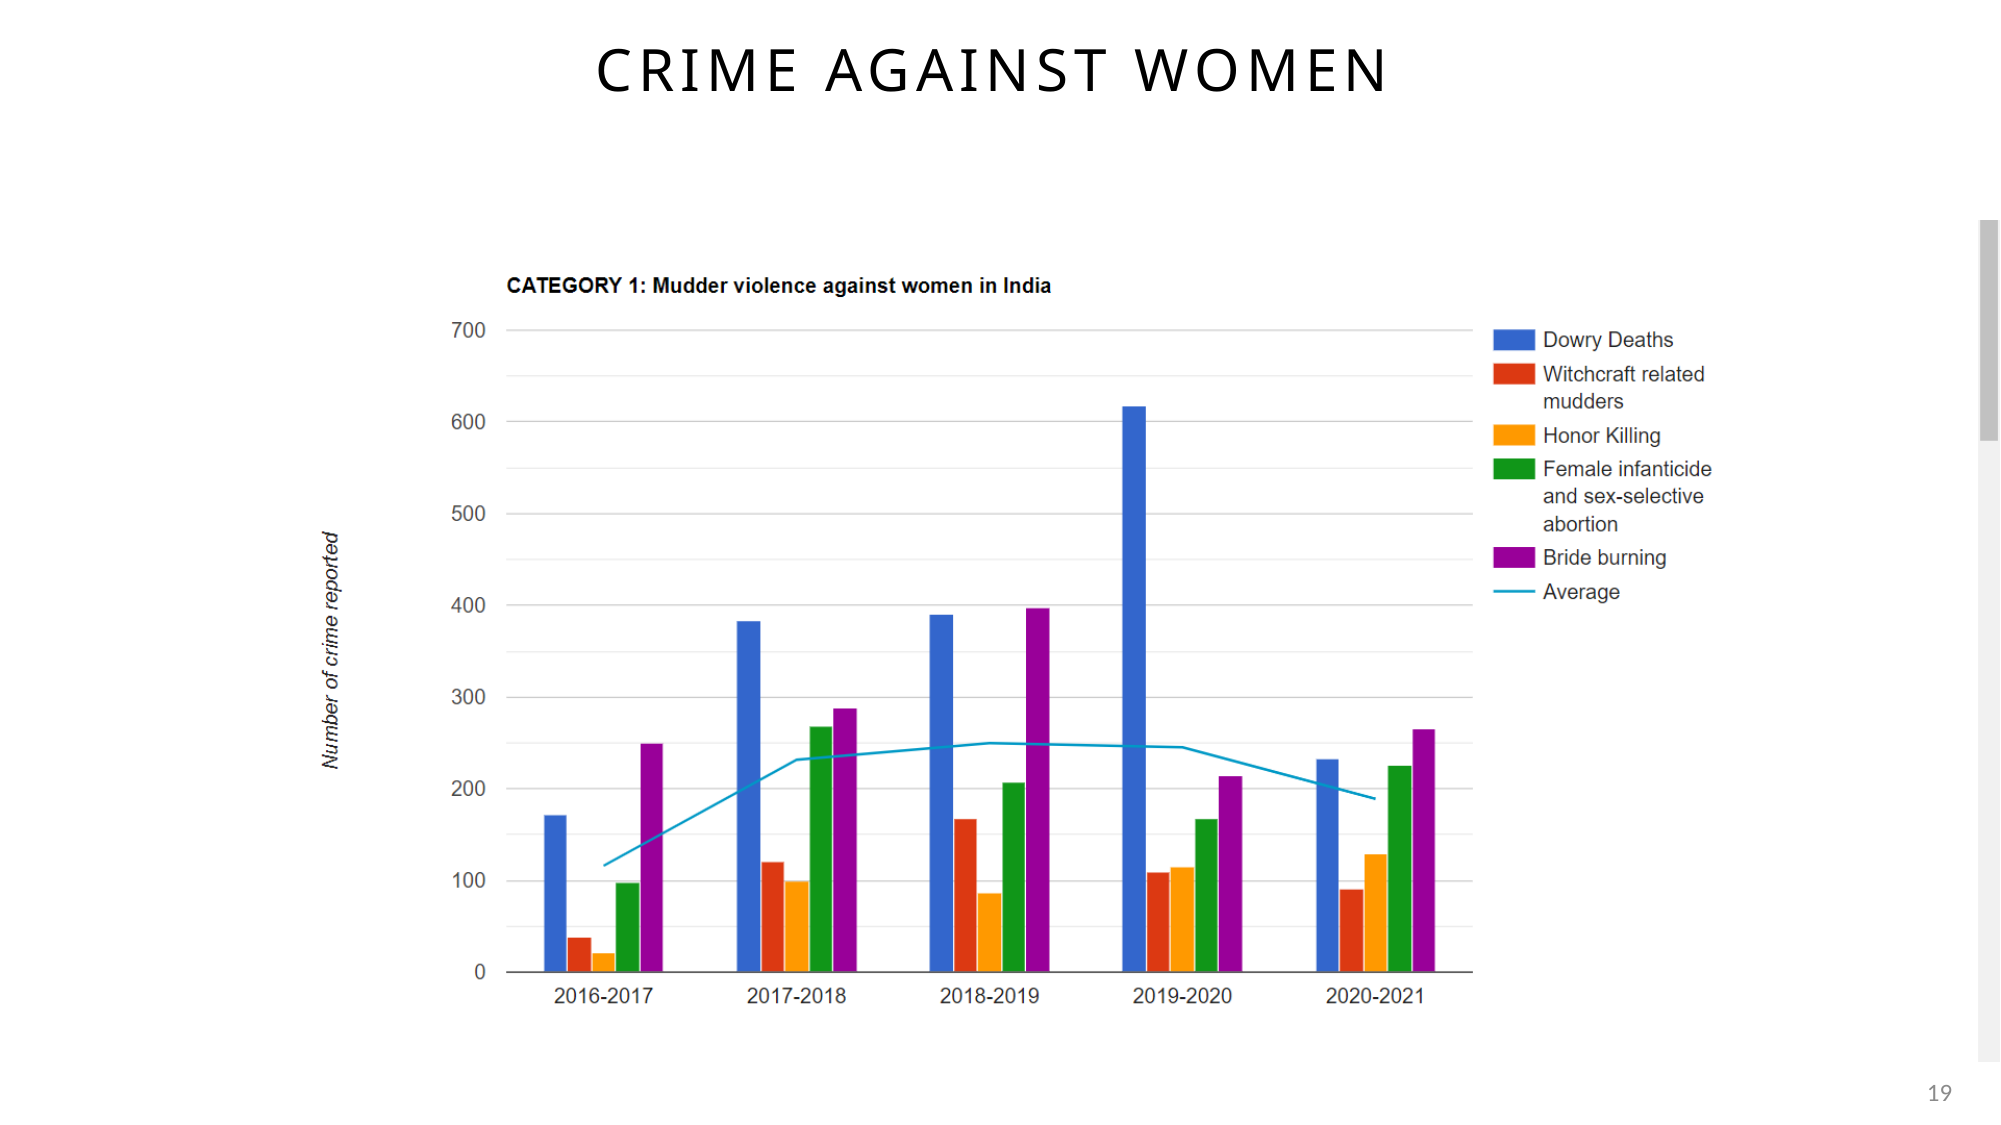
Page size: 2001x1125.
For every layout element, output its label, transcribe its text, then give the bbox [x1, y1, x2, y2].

title Crime Against Women [89, 0, 1895, 136]
picture [0, 220, 2000, 1062]
slide_number 19 [1894, 1062, 1968, 1121]
